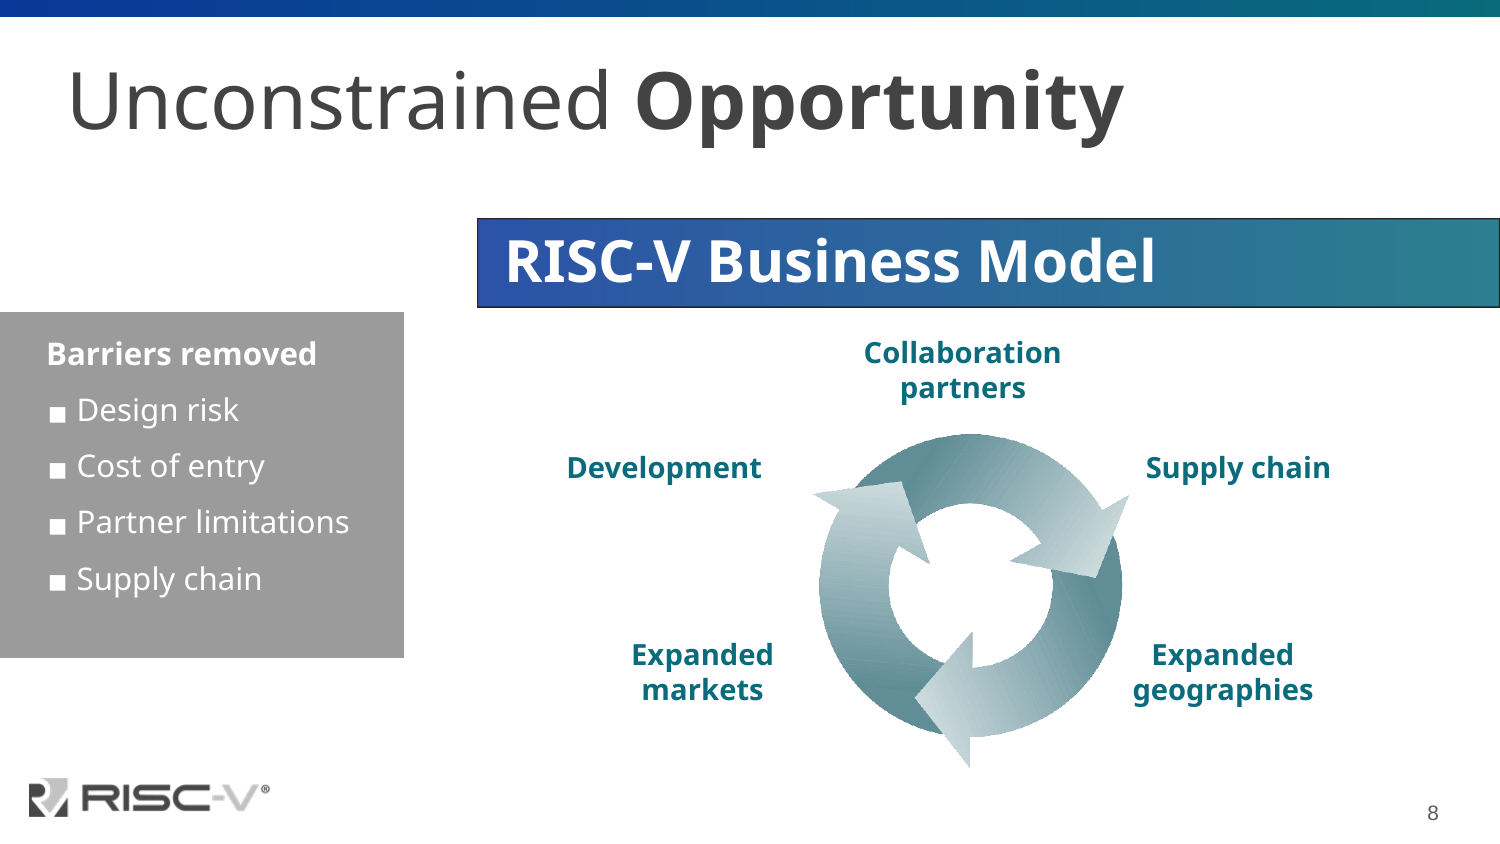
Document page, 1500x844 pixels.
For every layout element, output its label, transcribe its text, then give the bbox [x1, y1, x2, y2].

text_box [0, 312, 404, 658]
text_box Collaboration partners [826, 329, 1100, 409]
list Barriers removed Design risk Cost of entry Partner limitations Supply chain [18, 328, 404, 630]
picture [812, 433, 1130, 769]
picture [29, 778, 270, 817]
text_box Development [528, 443, 801, 489]
title Unconstrained Opportunity [51, 35, 1449, 159]
text_box Expanded markets [566, 631, 807, 711]
slide_number 8 [1100, 792, 1450, 830]
text_box Expanded geographies [1134, 631, 1360, 711]
text_box Supply chain [1134, 443, 1375, 489]
text_box RISC-V Business Model [477, 218, 1500, 308]
